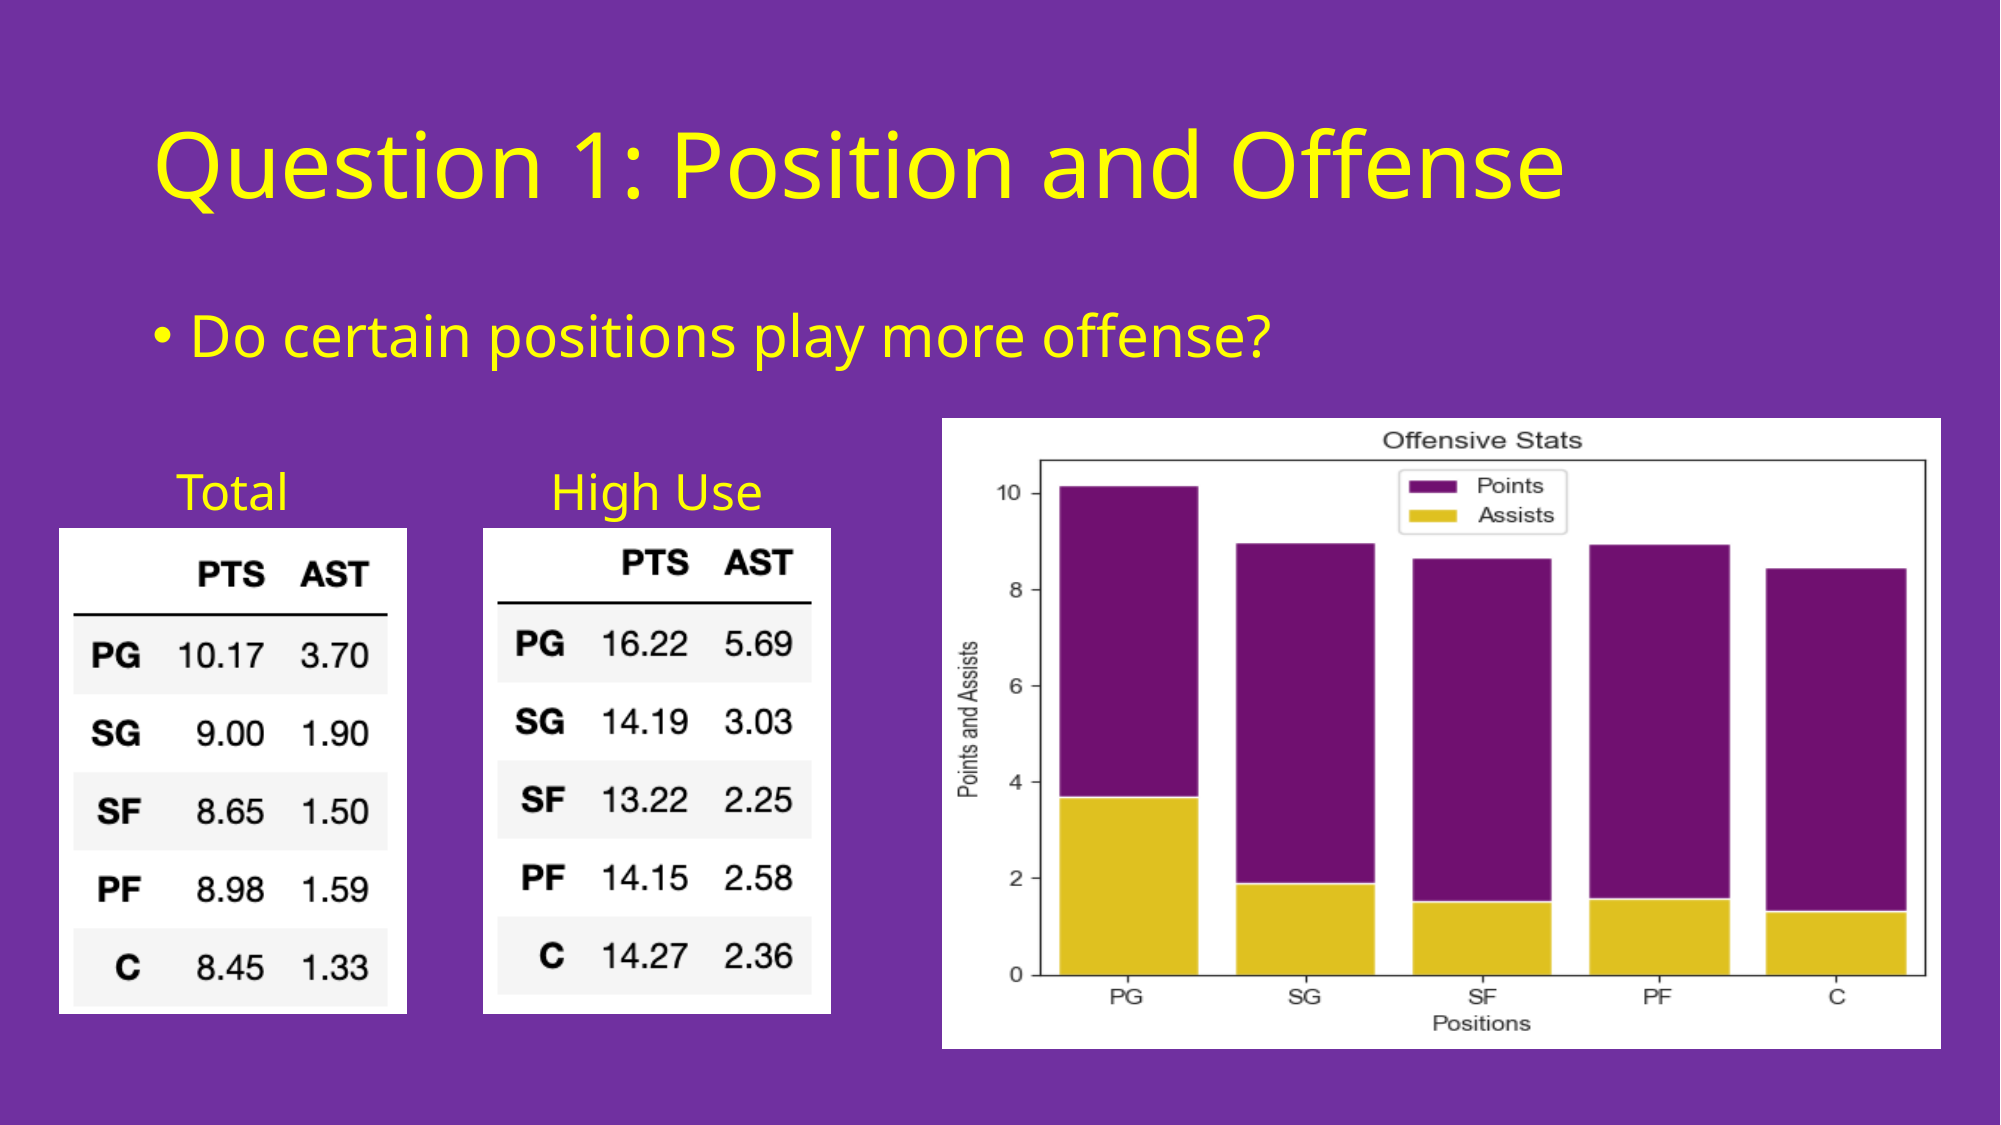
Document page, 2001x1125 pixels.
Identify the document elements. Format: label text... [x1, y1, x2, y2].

title Question 1: Position and Offense [137, 59, 1863, 278]
picture [483, 528, 831, 1014]
list Do certain positions play more offense? [137, 299, 1863, 1014]
picture [59, 528, 407, 1014]
text_box Total [59, 453, 407, 528]
text_box High Use [483, 453, 831, 528]
picture [942, 418, 1941, 1049]
